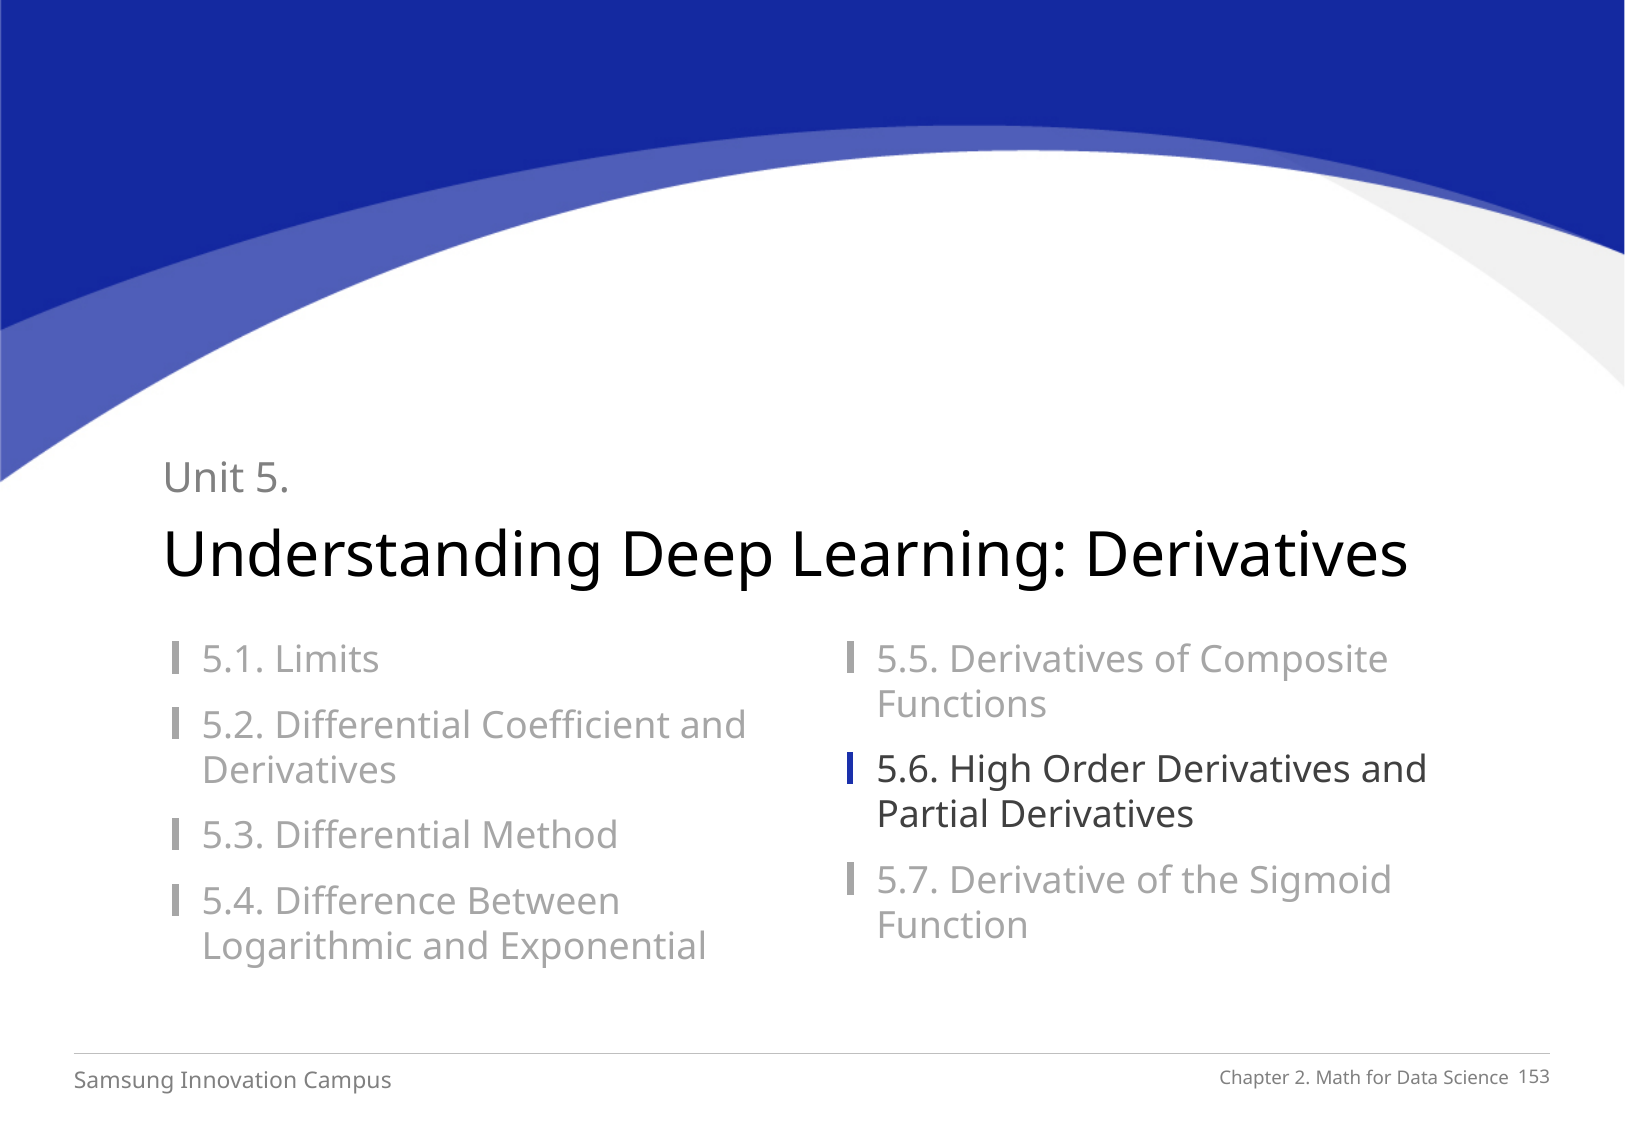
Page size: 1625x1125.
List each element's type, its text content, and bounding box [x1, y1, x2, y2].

text_box Understanding Deep Learning: Derivatives [161, 513, 1625, 590]
picture [0, 0, 1625, 1125]
text_box Unit 5. [161, 450, 1062, 502]
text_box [172, 634, 1499, 971]
